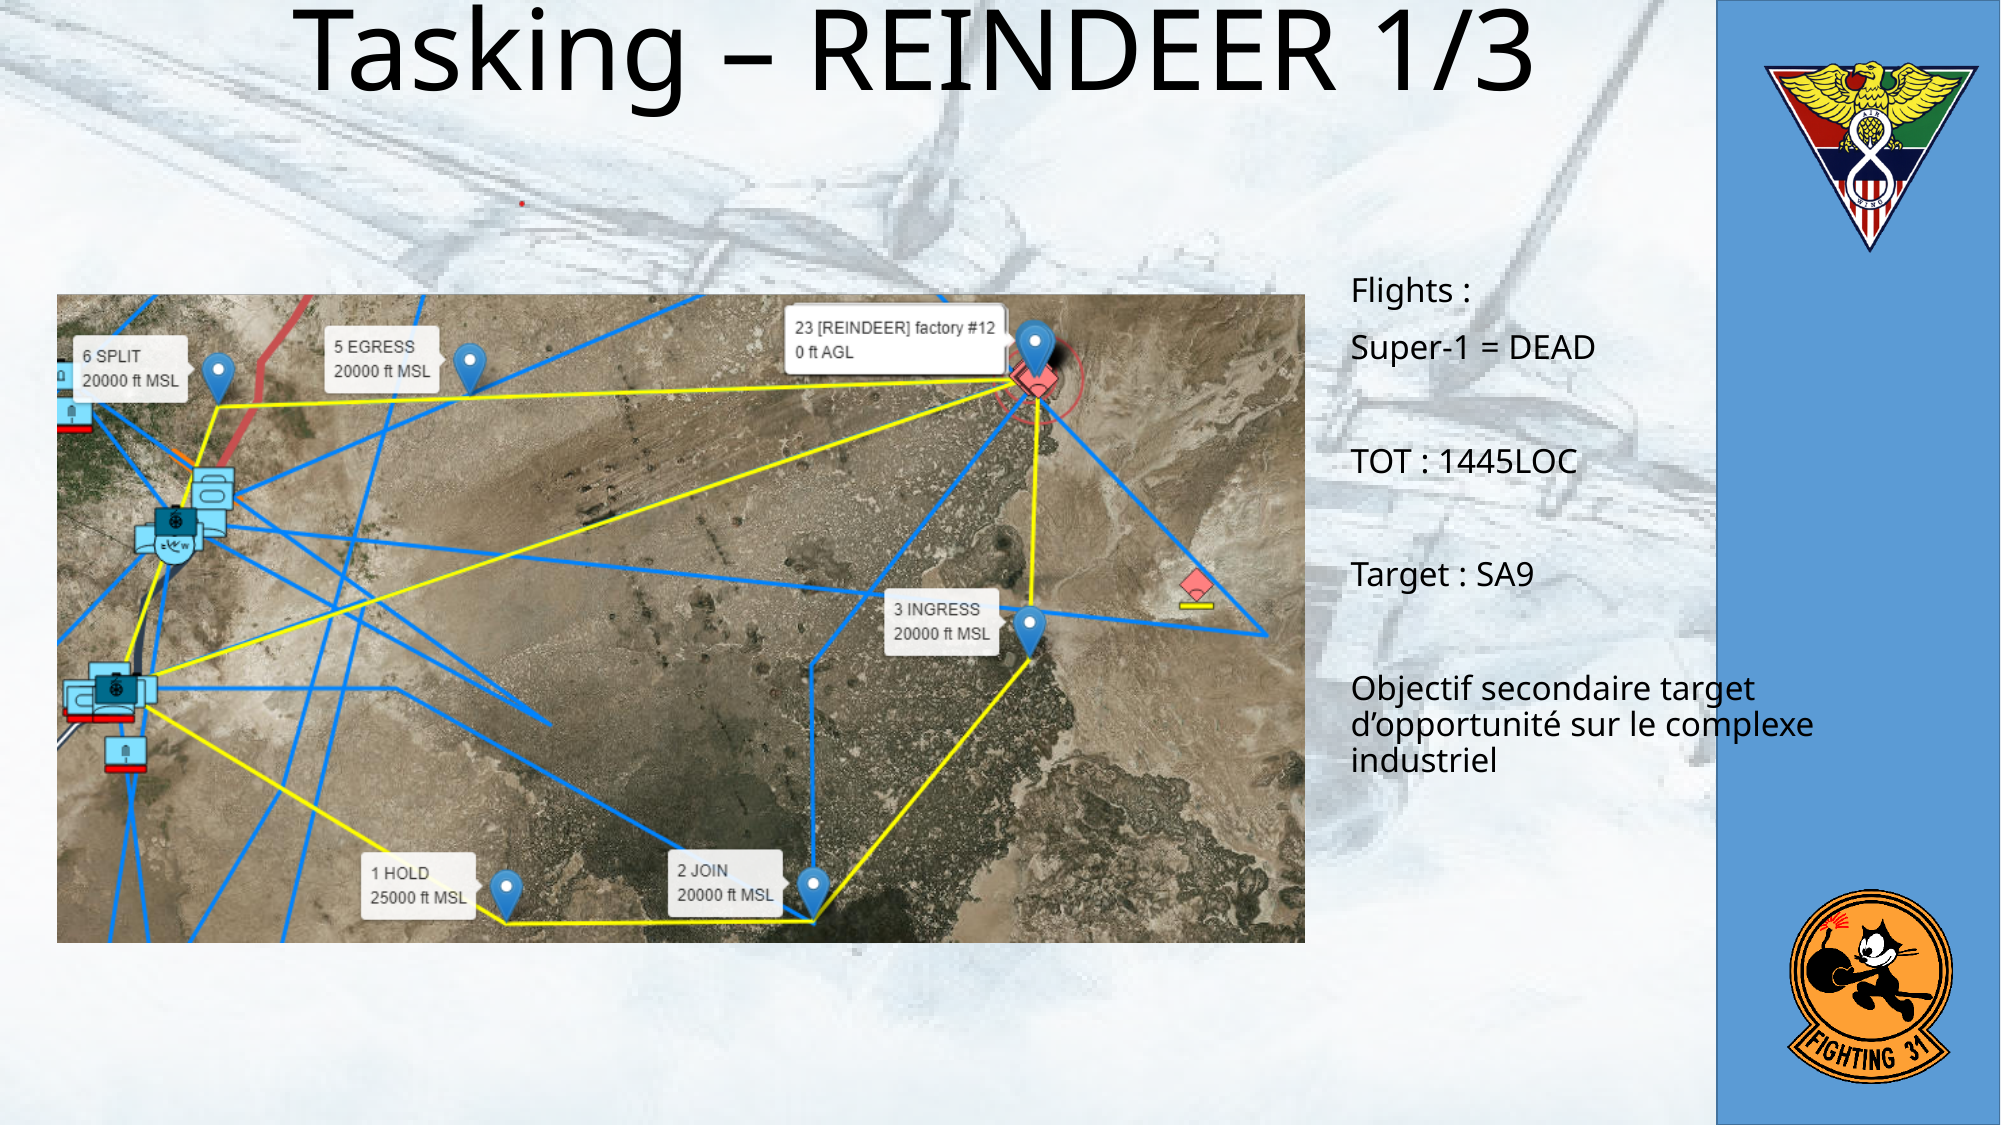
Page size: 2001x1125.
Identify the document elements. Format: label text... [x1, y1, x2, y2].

list Flights : Super-1 = DEAD TOT : 1445LOC Target : SA9 Objectif secondaire target d’opportunité sur le complexe industriel [1335, 266, 1893, 1014]
picture [1750, 48, 1990, 267]
picture [57, 200, 1305, 943]
title Tasking – REINDEER 1/3 [131, 12, 1701, 231]
picture [1787, 889, 1953, 1084]
